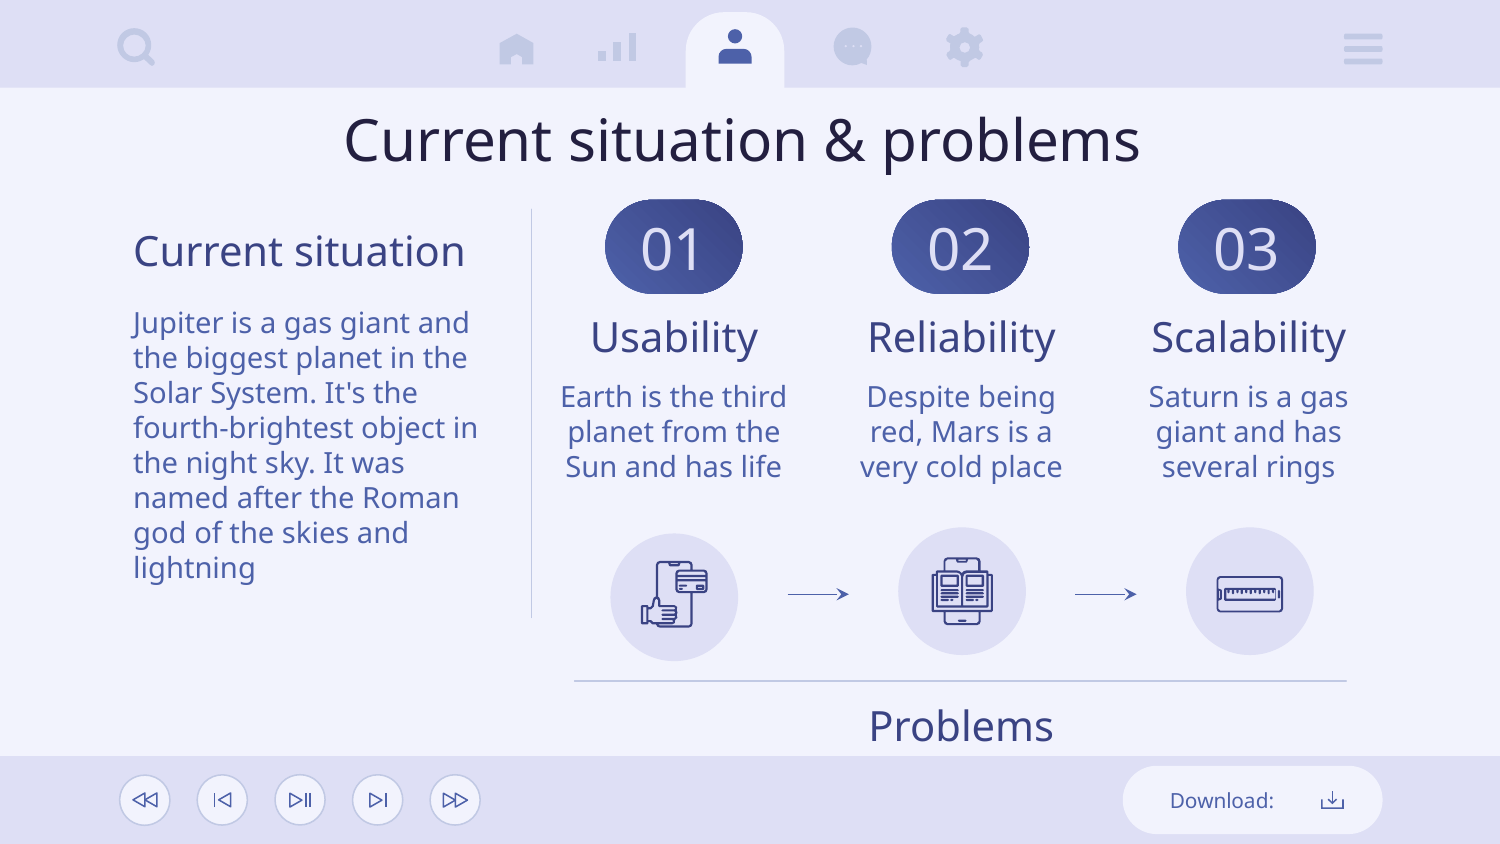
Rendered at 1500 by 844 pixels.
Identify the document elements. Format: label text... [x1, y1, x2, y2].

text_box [1216, 575, 1284, 613]
text_box [605, 199, 743, 294]
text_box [640, 560, 708, 628]
text_box Usability [541, 309, 807, 363]
text_box Reliability [828, 309, 1094, 363]
text_box [1186, 527, 1314, 656]
title 02 [905, 219, 1016, 275]
text_box [1178, 199, 1316, 294]
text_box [931, 557, 993, 626]
text_box Jupiter is a gas giant and the biggest planet in the Solar System. It's the fourth-brightest object in the night sky. It was named after the Roman god of the skies and lightning [118, 289, 522, 618]
text_box Problems [836, 694, 1087, 756]
text_box Despite being red, Mars is a very cold place [828, 363, 1094, 517]
text_box Saturn is a gas giant and has several rings [1116, 363, 1382, 517]
text_box Earth is the third planet from the Sun and has life [541, 363, 807, 517]
text_box [898, 527, 1026, 656]
text_box Scalability [1116, 309, 1382, 363]
title 01 [618, 219, 730, 275]
text_box [610, 533, 739, 662]
text_box Current situation [118, 209, 522, 289]
title Current situation & problems [118, 87, 1382, 182]
title 03 [1191, 219, 1303, 275]
text_box [891, 199, 1030, 294]
